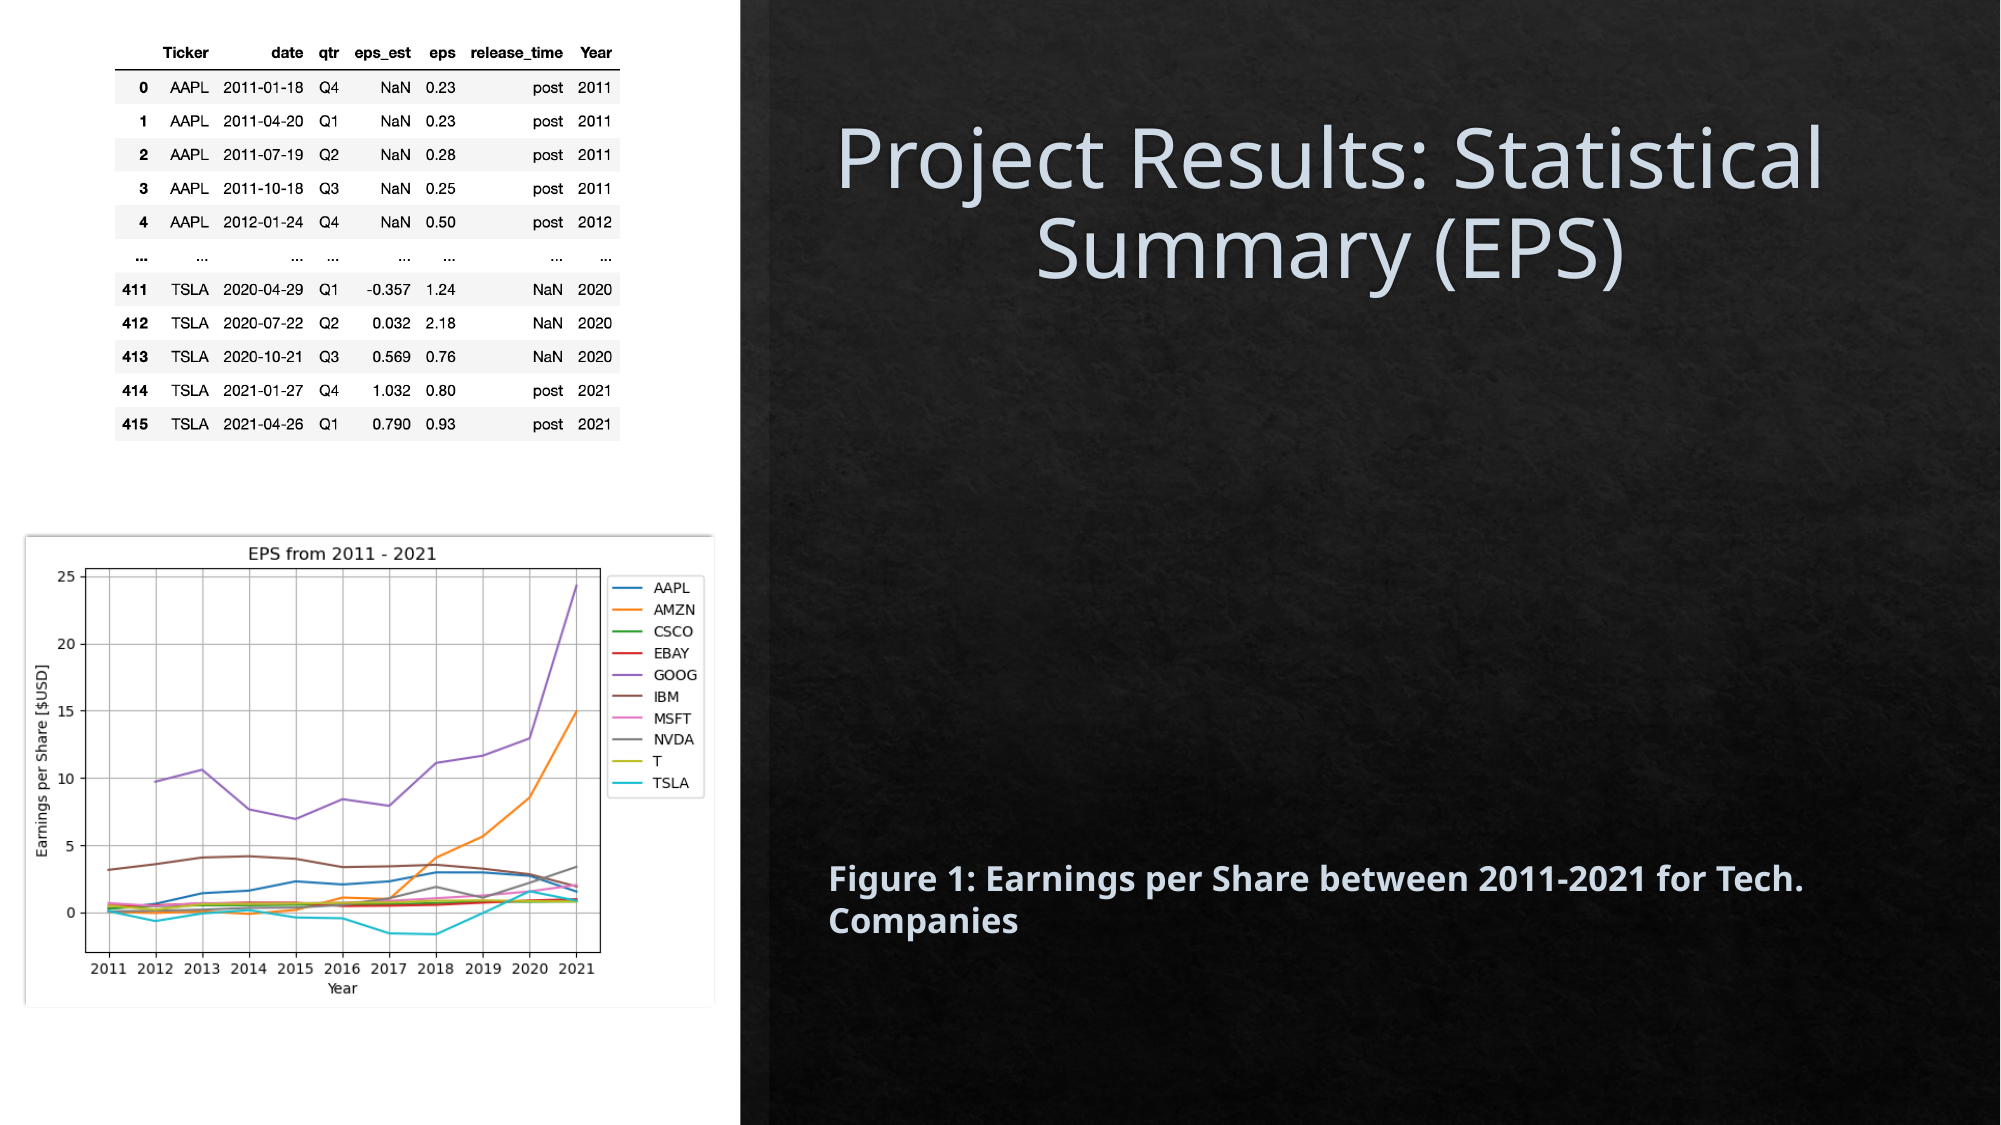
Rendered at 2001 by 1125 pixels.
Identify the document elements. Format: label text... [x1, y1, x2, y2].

title Project Results: Statistical Summary (EPS) [813, 99, 1849, 312]
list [26, 536, 714, 1007]
text_box Figure 1: Earnings per Share between 2011-2021 for Tech. Companies [813, 312, 1849, 950]
picture [0, 0, 770, 1125]
